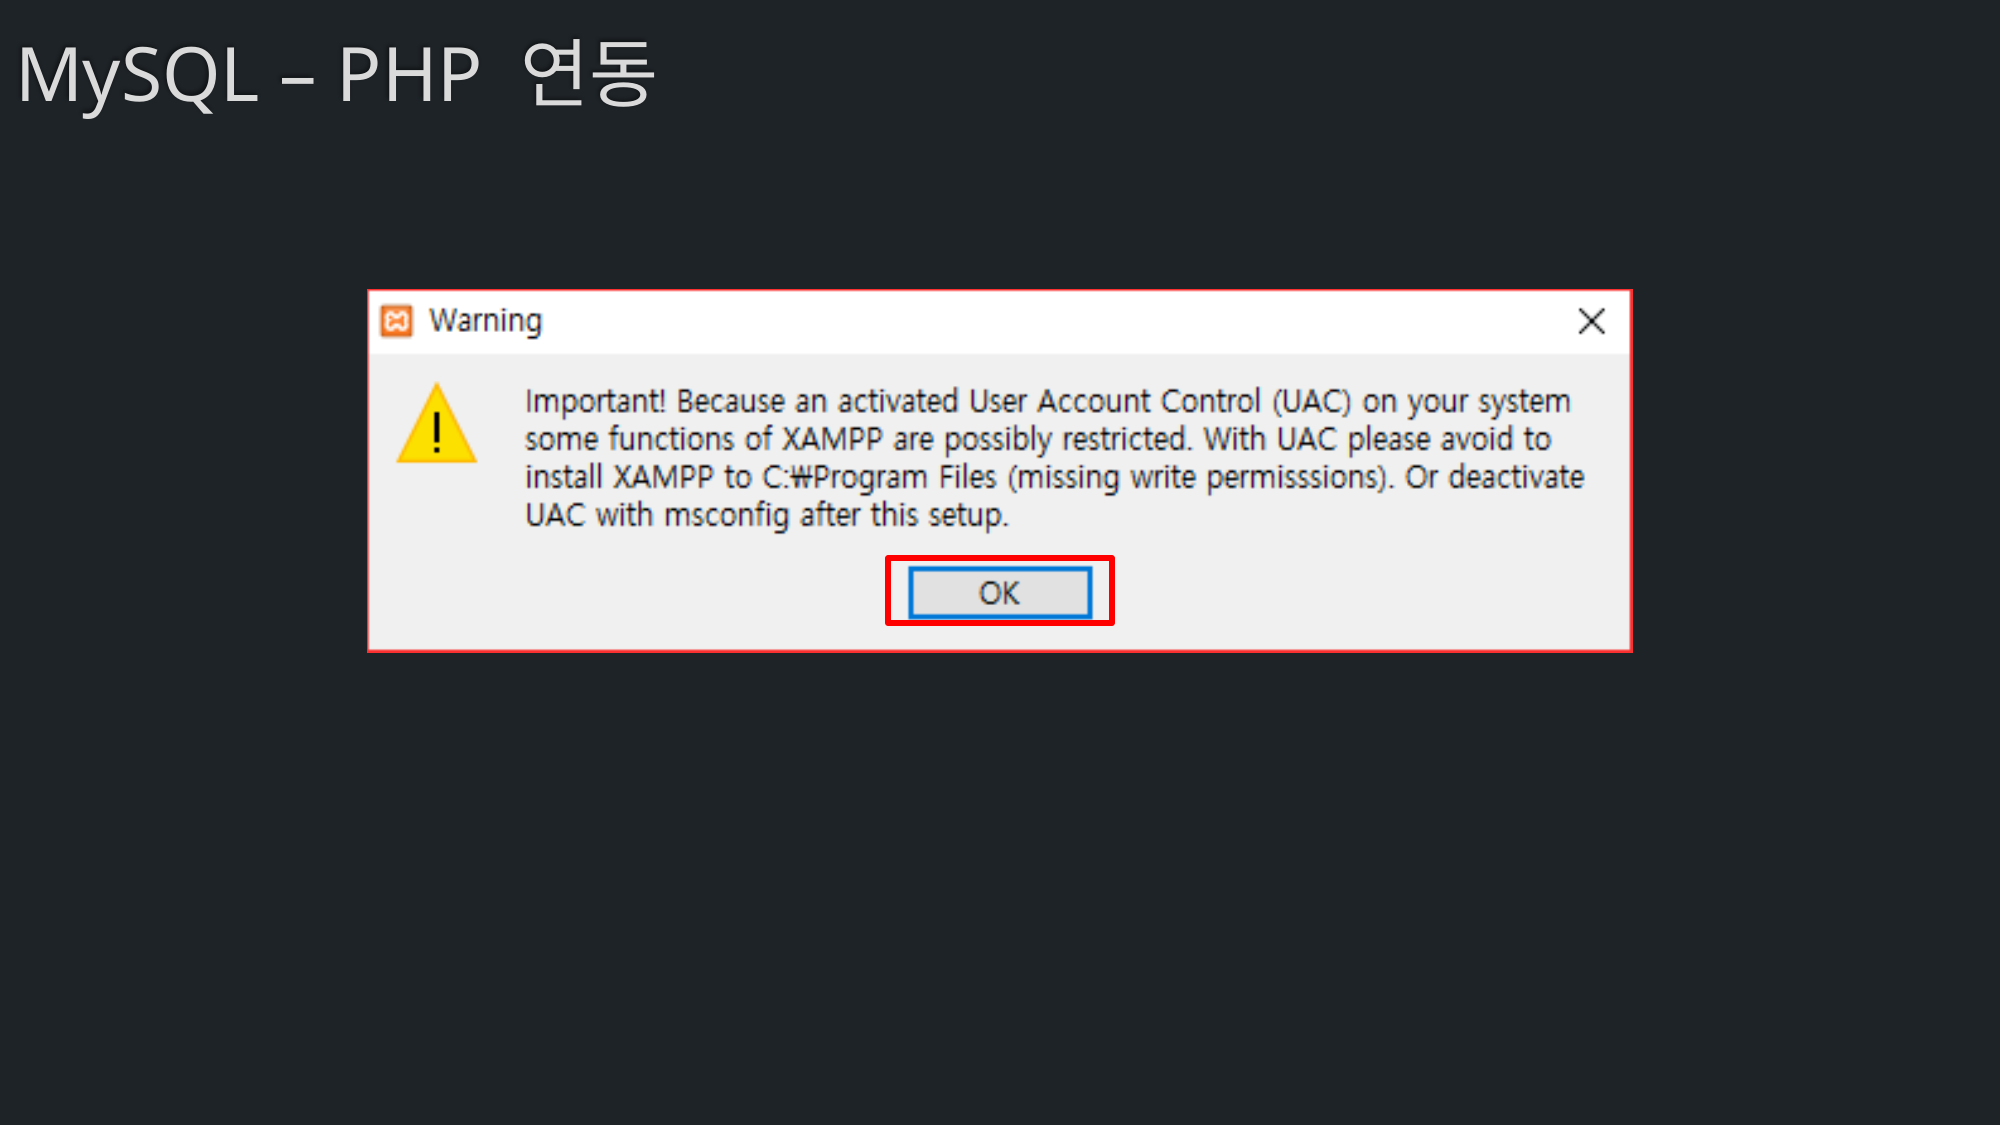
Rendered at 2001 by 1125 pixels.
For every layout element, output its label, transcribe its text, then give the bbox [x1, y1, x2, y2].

title MySQL – PHP 연동 [0, 0, 757, 143]
picture [366, 288, 1634, 653]
